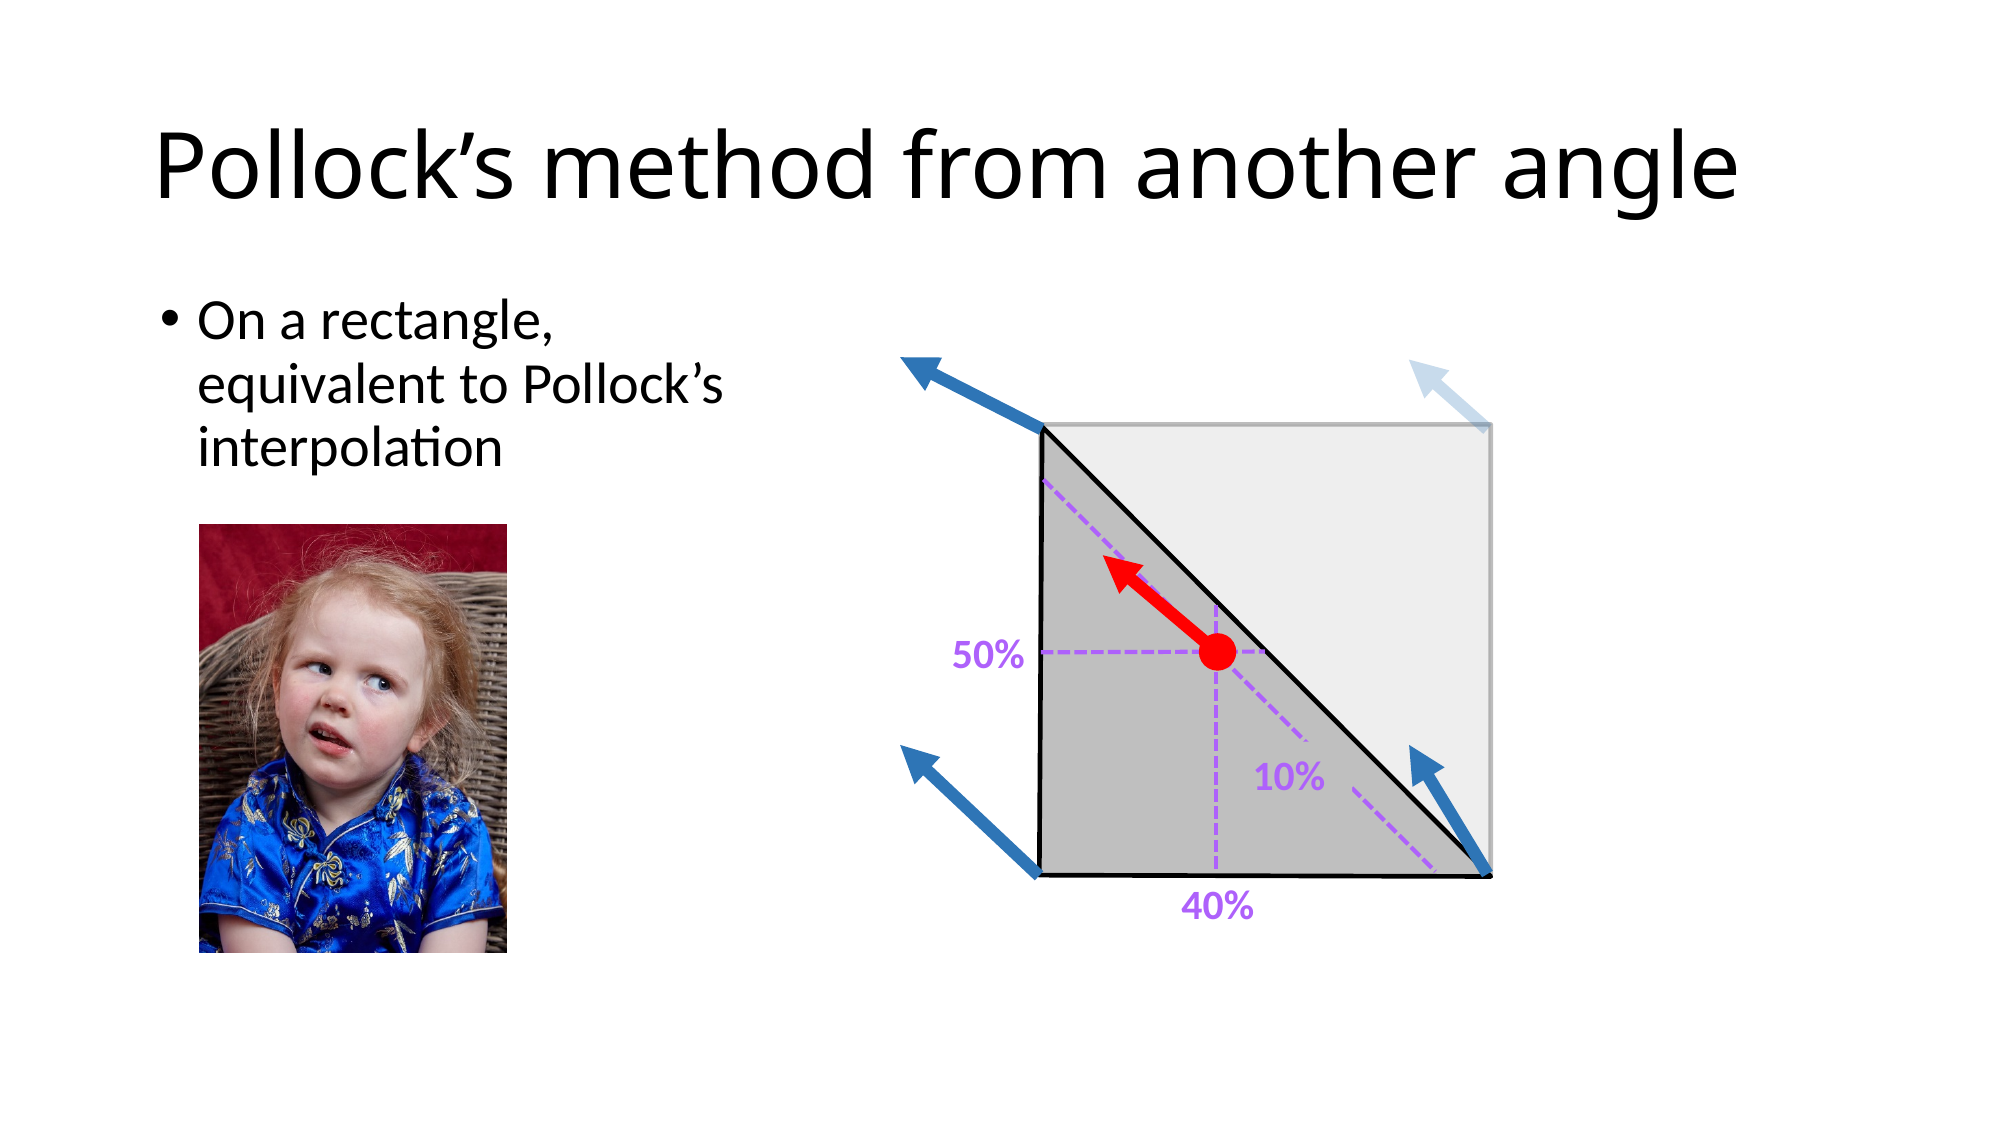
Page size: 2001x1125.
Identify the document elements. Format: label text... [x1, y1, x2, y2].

list On a rectangle, equivalent to Pollock’s interpolation [145, 282, 753, 1019]
title Pollock’s method from another angle [137, 59, 1863, 278]
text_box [900, 357, 1491, 1082]
picture [199, 524, 507, 953]
